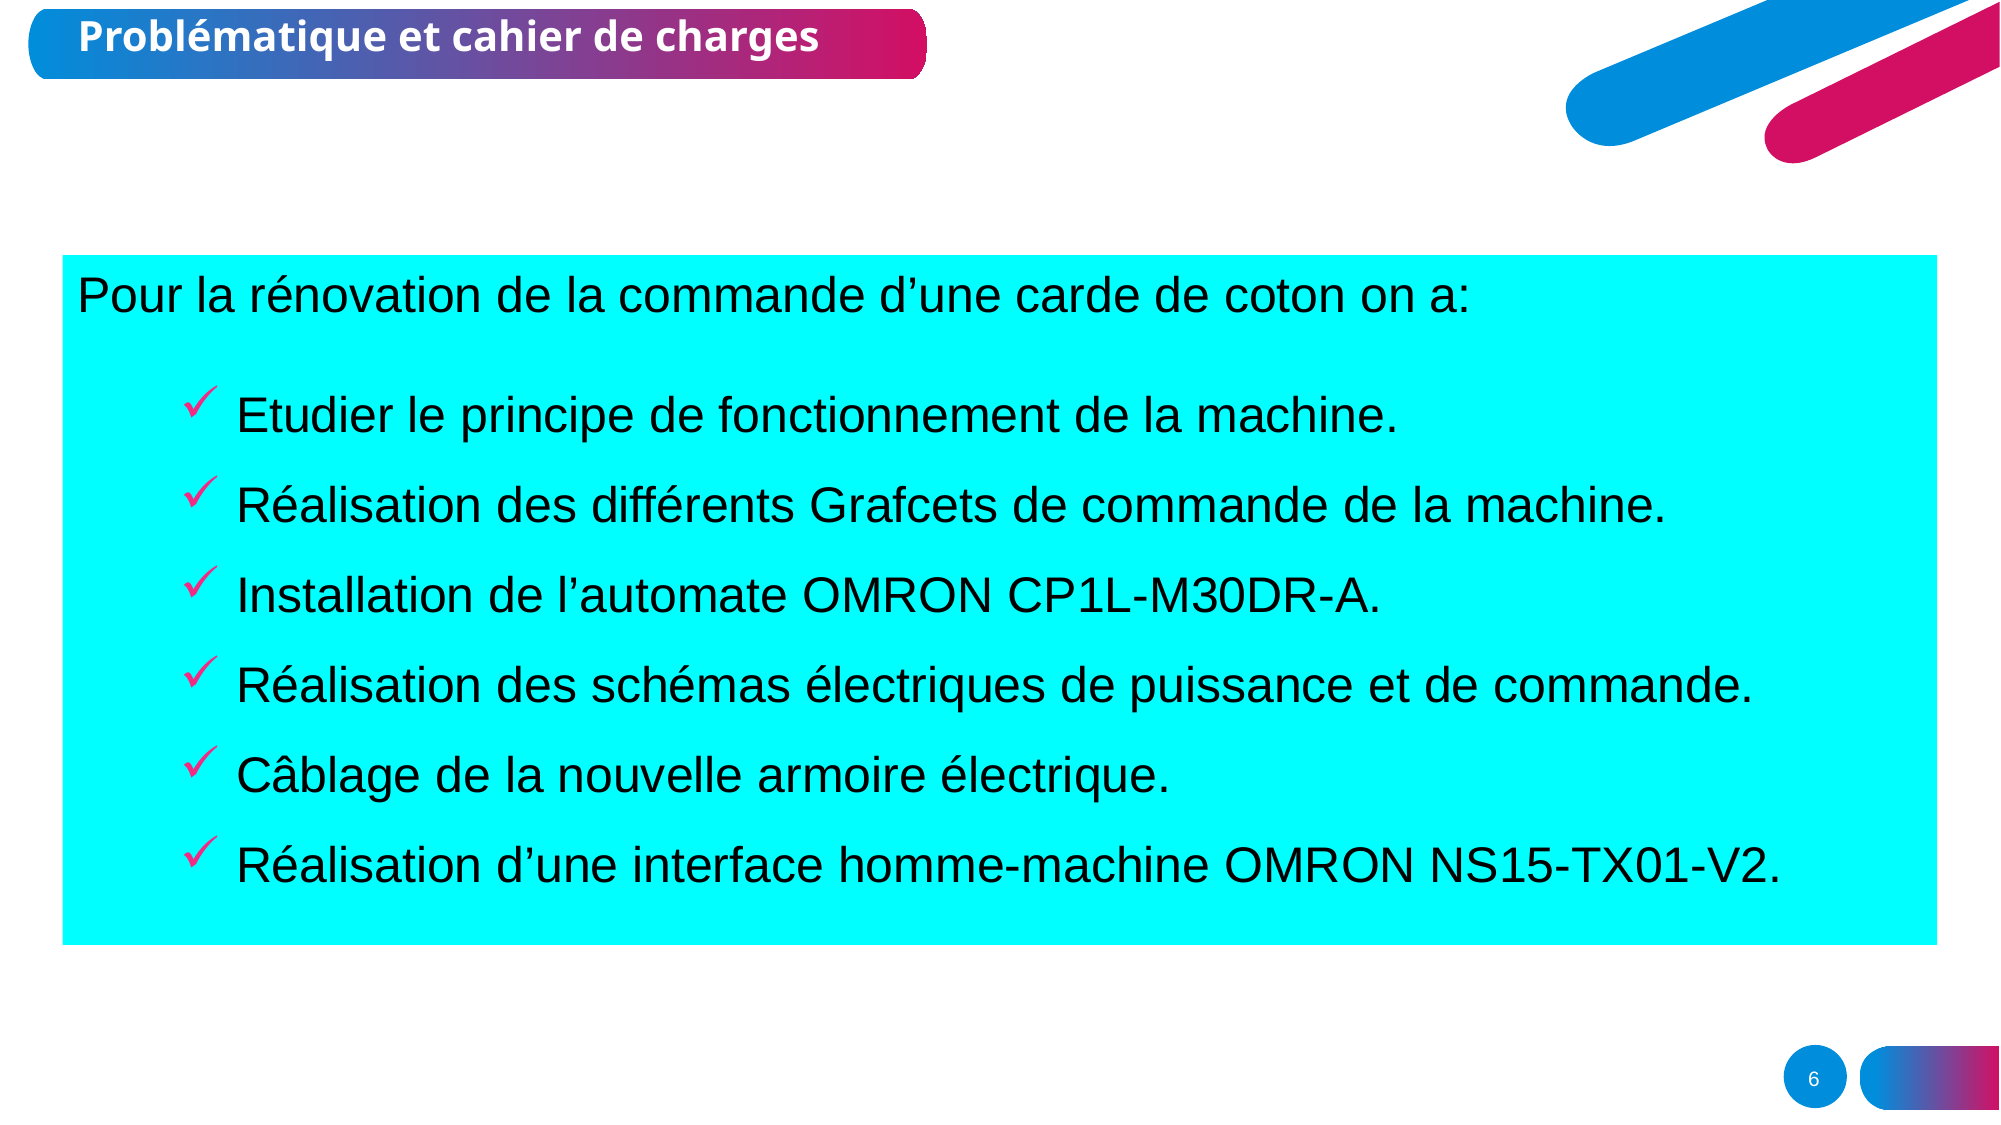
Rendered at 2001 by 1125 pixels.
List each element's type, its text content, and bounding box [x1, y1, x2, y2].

slide_number 6 [1768, 1048, 1859, 1109]
title Problématique et cahier de charges [62, 0, 1451, 69]
text_box Pour la rénovation de la commande d’une carde de coton on a: Etudier le principe de fonctionnement de la machine. Réalisation des différents Grafcets de commande de la machine. Installation de l’automate OMRON CP1L-M30DR-A. Réalisation des schémas électriques de puissance et de commande. Câblage de la nouvelle armoire électrique. Réalisation d’une interface homme-machine OMRON NS15-TX01-V2. [62, 255, 1938, 945]
